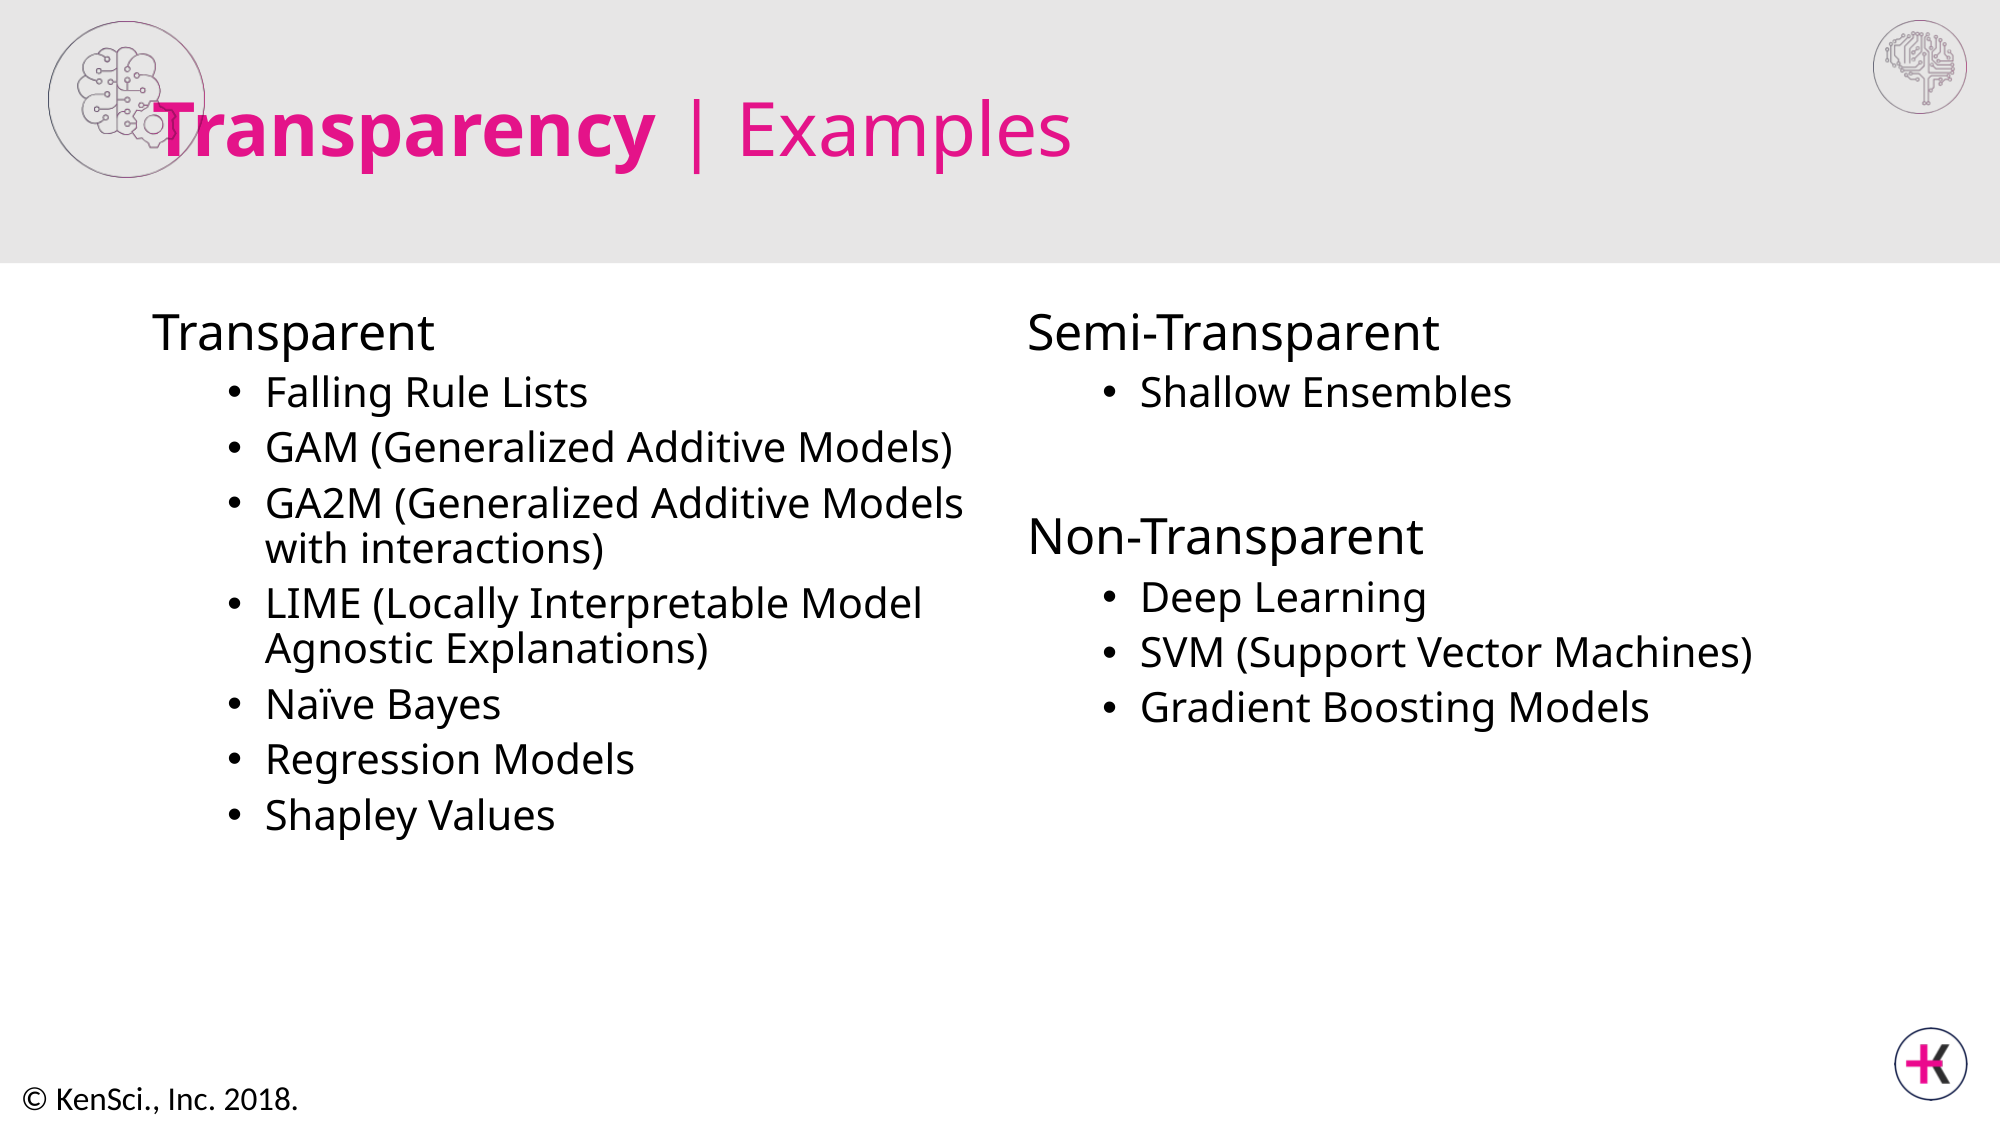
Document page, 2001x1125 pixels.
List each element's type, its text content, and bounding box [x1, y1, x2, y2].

picture [1873, 20, 1967, 114]
picture [1894, 1027, 1968, 1101]
picture [48, 21, 205, 178]
text_box Semi-Transparent Shallow Ensembles Non-Transparent Deep Learning SVM (Support Vector Machines) Gradient Boosting Models [1012, 299, 1863, 1014]
title Transparency | Examples [137, 67, 1863, 198]
text_box © KenSci., Inc. 2018. [6, 1069, 315, 1125]
text_box Transparent Falling Rule Lists GAM (Generalized Additive Models) GA2M (Generalized Additive Models with interactions) LIME (Locally Interpretable Model Agnostic Explanations) Naïve Bayes Regression Models Shapley Values [137, 299, 988, 1014]
